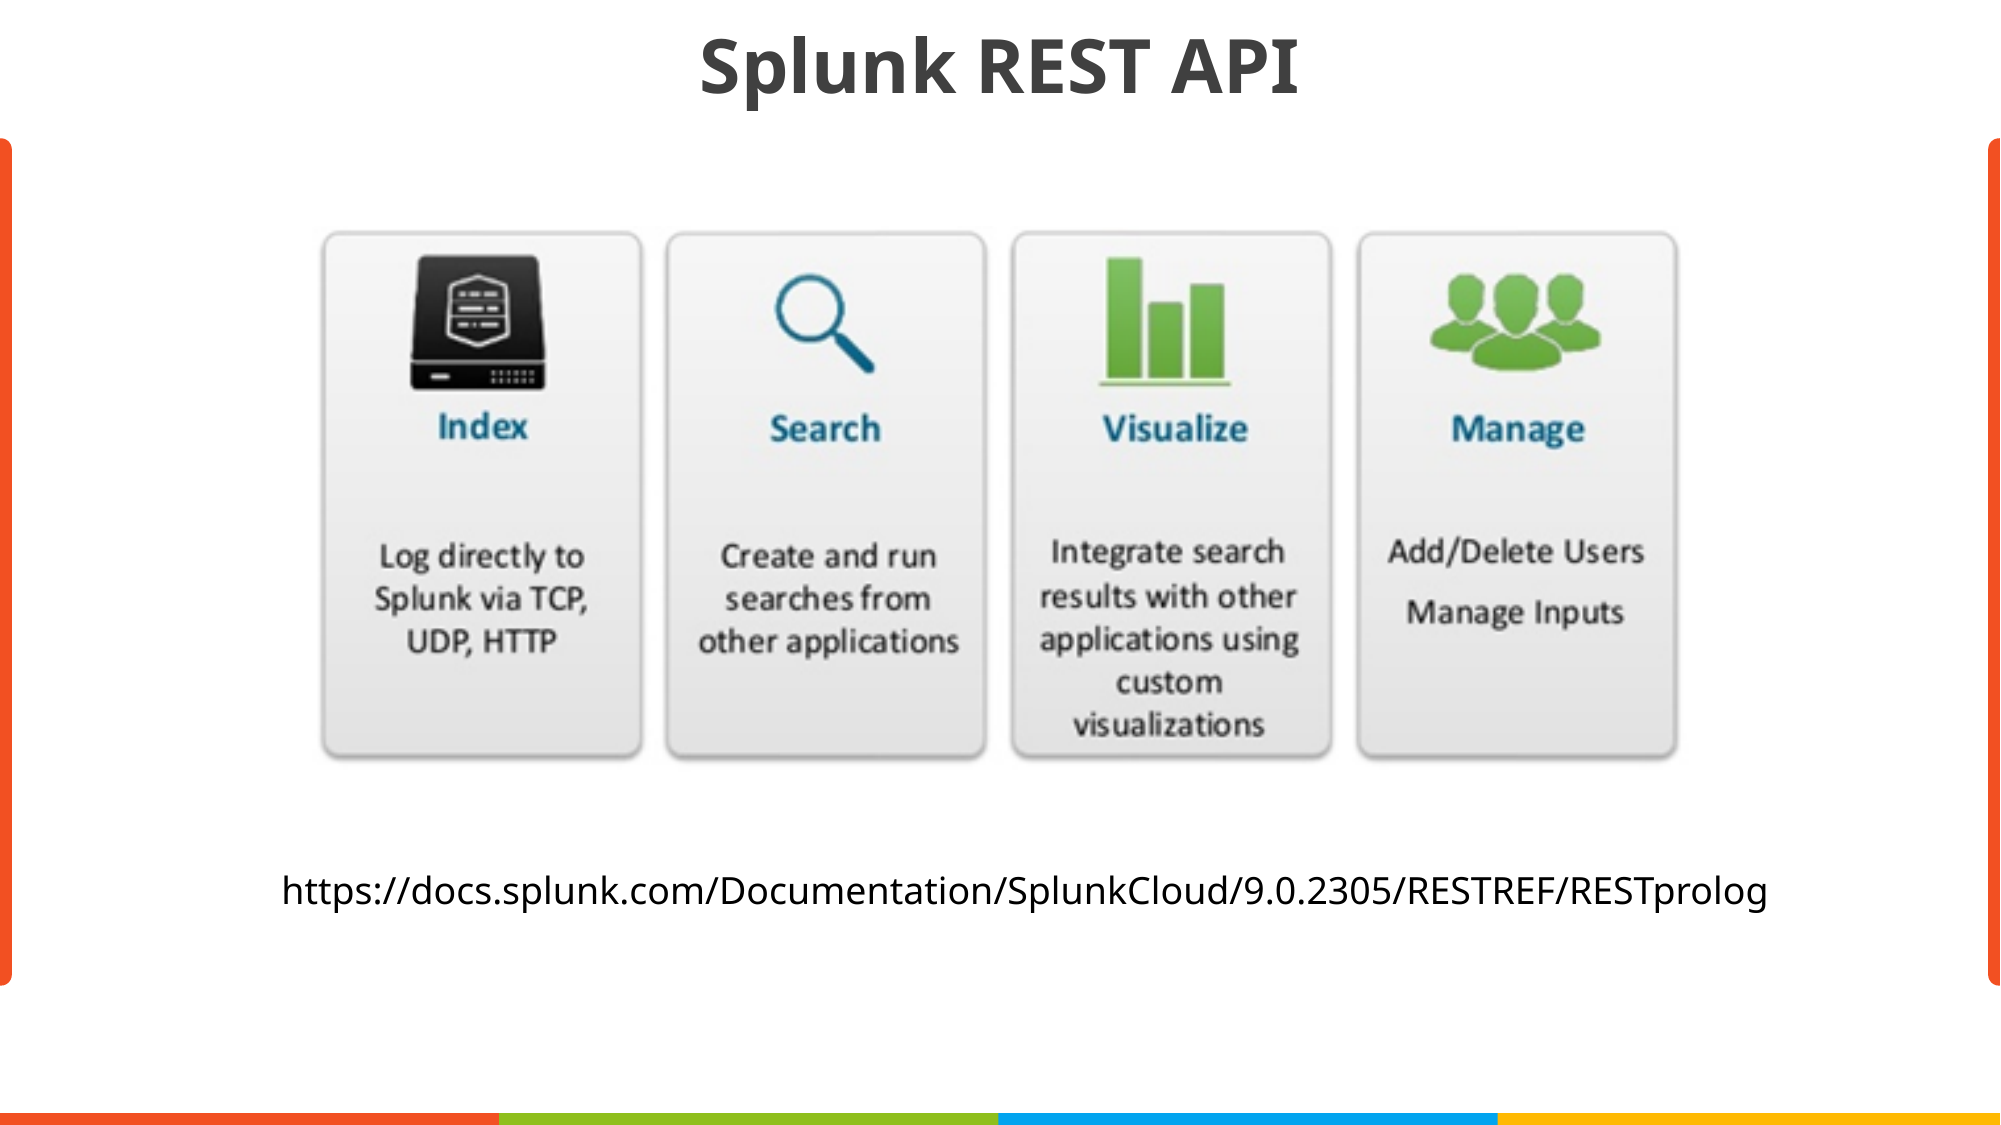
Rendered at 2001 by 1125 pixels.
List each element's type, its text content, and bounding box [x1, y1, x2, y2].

text_box Splunk REST API [137, 21, 1863, 117]
picture [311, 226, 1689, 772]
text_box [1987, 137, 2000, 987]
text_box https://docs.splunk.com/Documentation/SplunkCloud/9.0.2305/RESTREF/RESTprolog [266, 859, 1978, 920]
text_box [0, 137, 13, 987]
